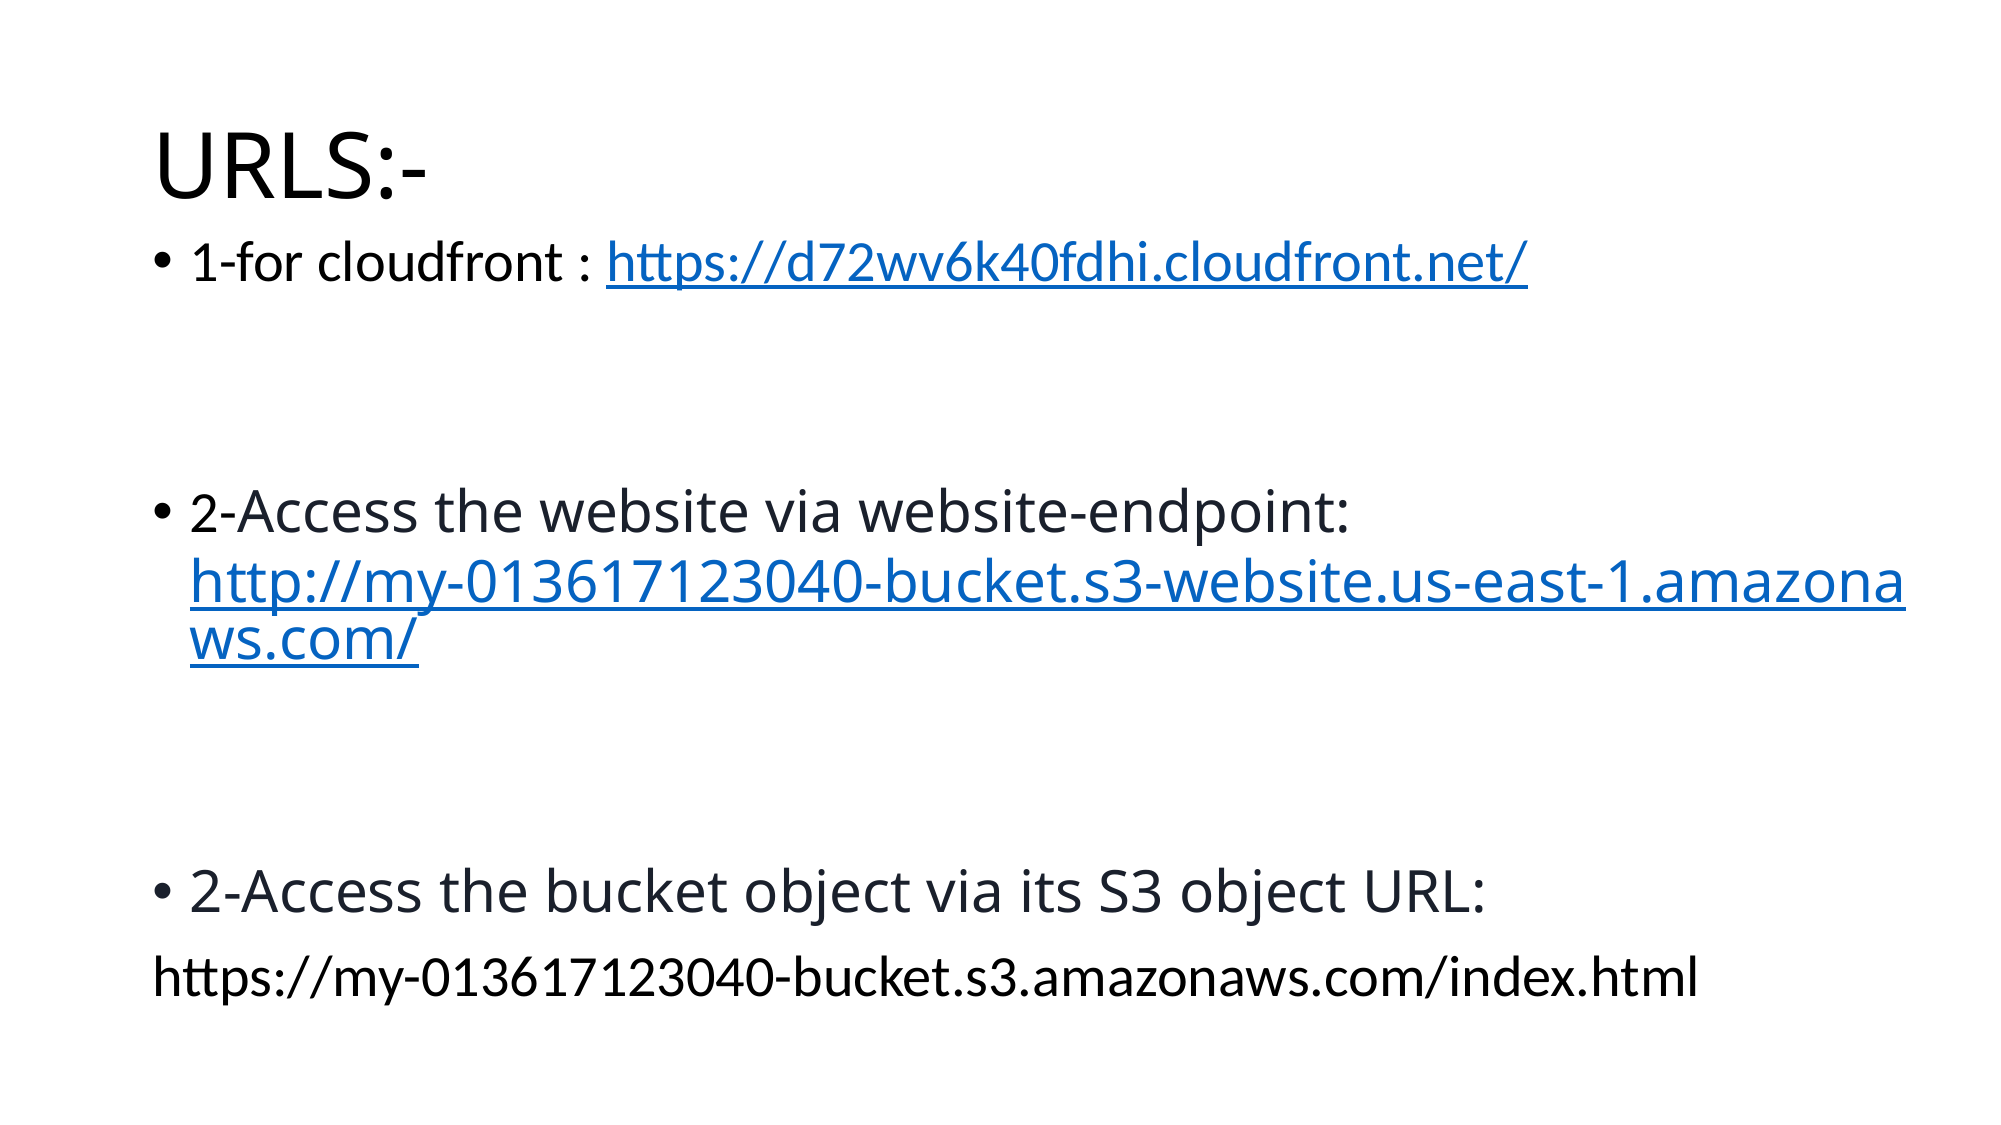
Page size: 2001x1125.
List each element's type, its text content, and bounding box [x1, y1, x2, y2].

list 1-for cloudfront : https://d72wv6k40fdhi.cloudfront.net/ 2-Access the website via website-endpoint: http://my-013617123040-bucket.s3-website.us-east-1.amazonaws.com/ 2-Access the bucket object via its S3 object URL: https://my-013617123040-bucket.s3.amazonaws.com/index.html [137, 223, 1958, 1078]
title URLS:- [137, 59, 1863, 223]
